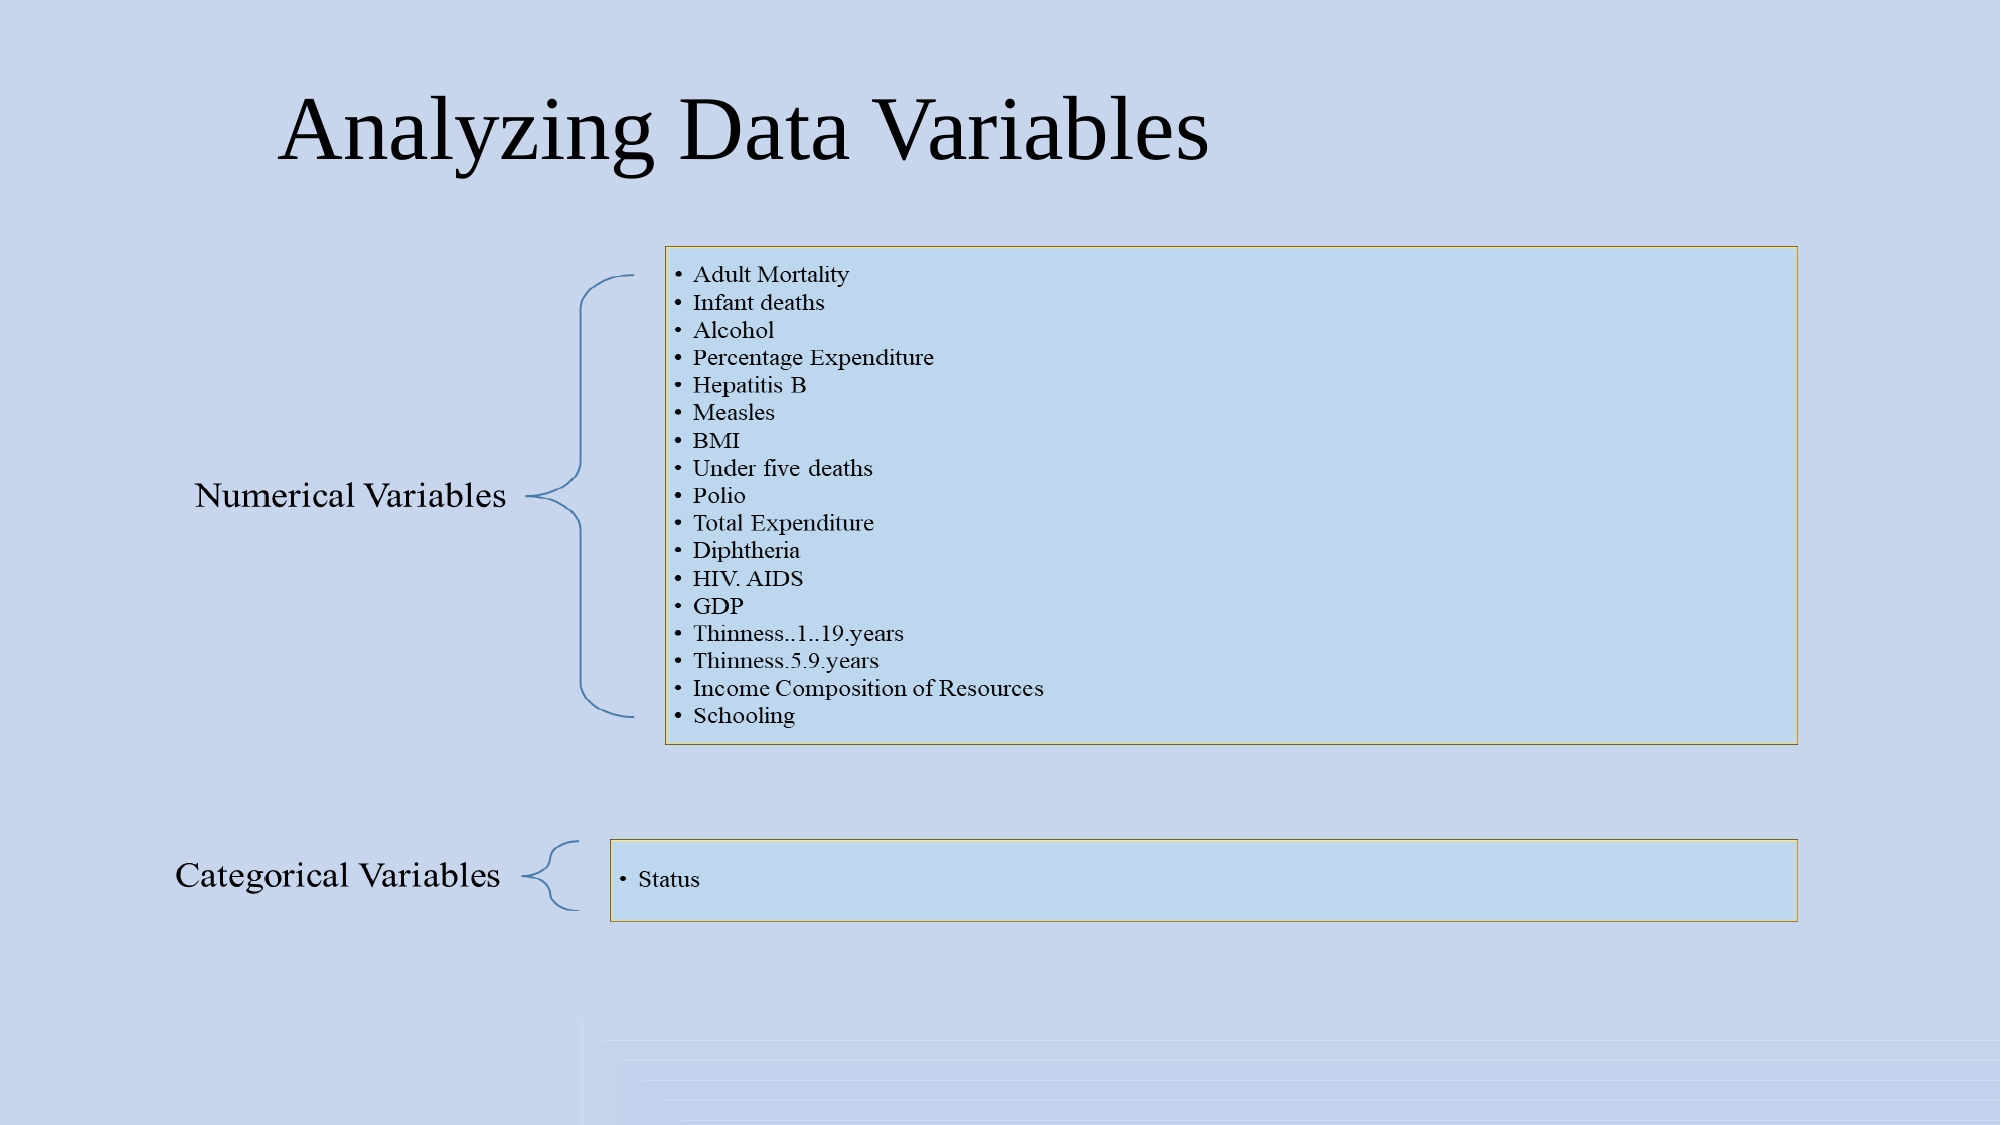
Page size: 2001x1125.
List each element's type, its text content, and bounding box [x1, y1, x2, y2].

title Analyzing Data Variables [262, 72, 1823, 187]
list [112, 224, 1801, 995]
